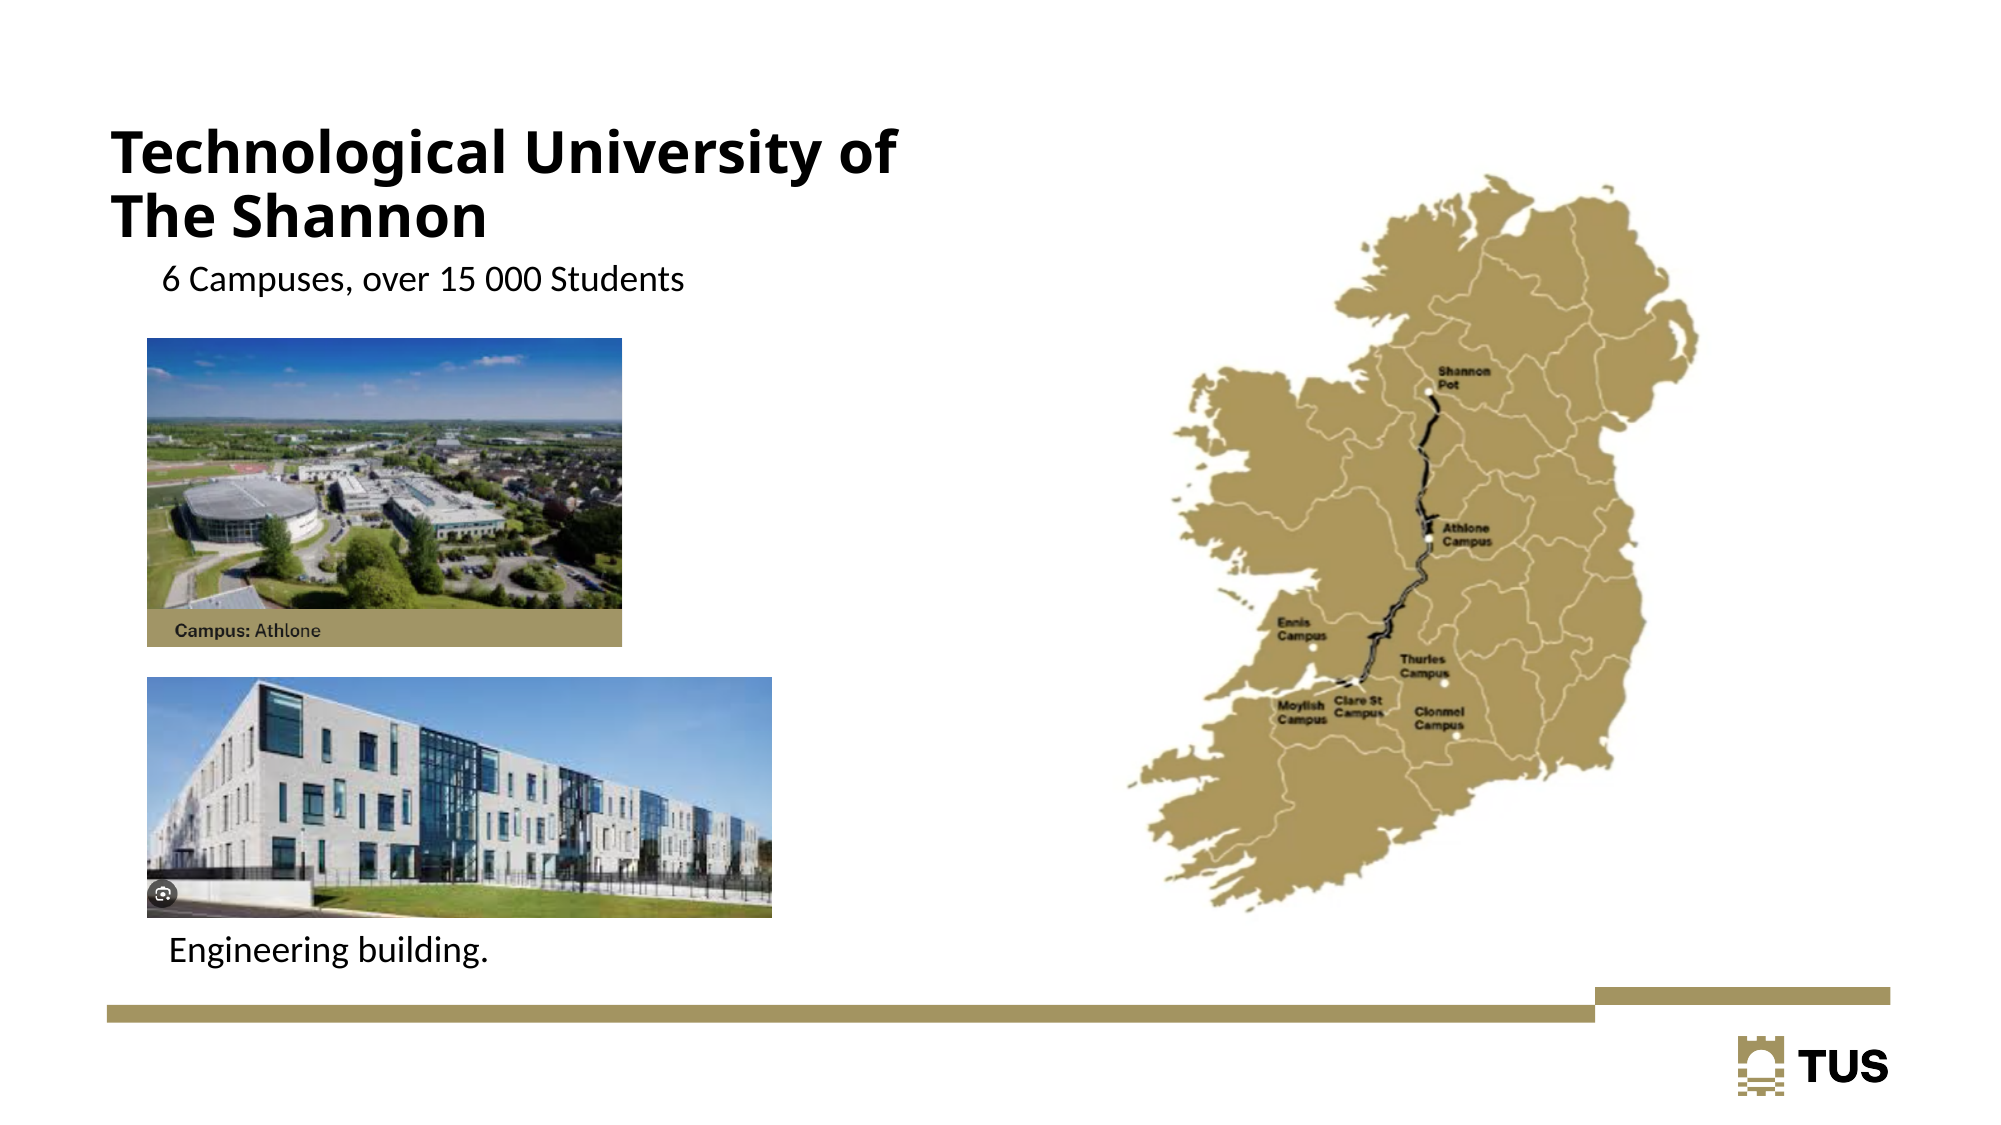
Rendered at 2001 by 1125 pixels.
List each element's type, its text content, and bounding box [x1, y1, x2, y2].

picture [1076, 122, 1890, 948]
title Technological University of The Shannon [110, 116, 988, 300]
picture [146, 337, 623, 647]
text_box 6 Campuses, over 15 000 Students [146, 246, 951, 307]
picture [1738, 1036, 1888, 1096]
text_box Engineering building. [154, 918, 514, 978]
picture [146, 677, 772, 918]
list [1076, 123, 1838, 948]
